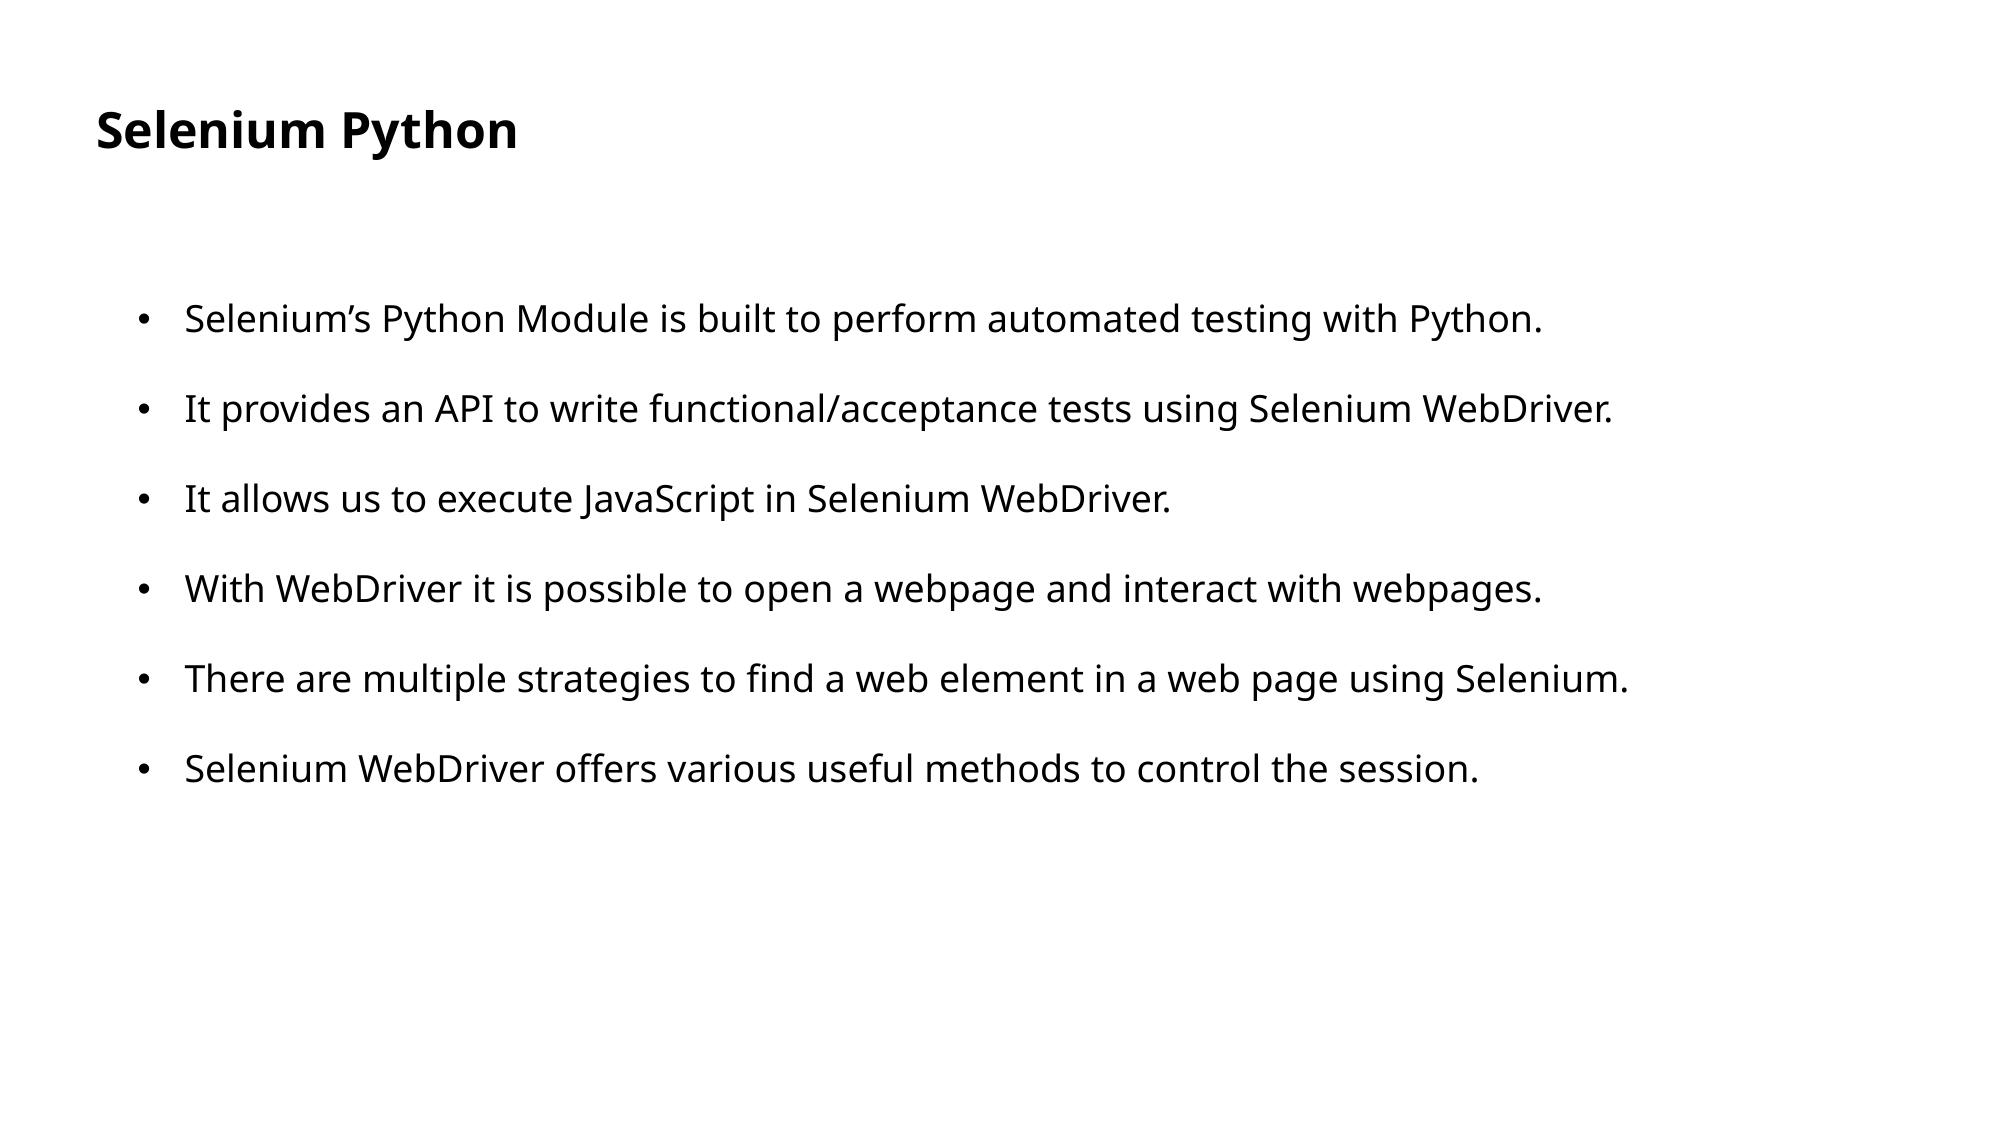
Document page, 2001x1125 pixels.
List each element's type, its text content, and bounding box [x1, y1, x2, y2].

text_box Selenium Python [81, 91, 1849, 167]
text_box Selenium’s Python Module is built to perform automated testing with Python. It provides an API to write functional/acceptance tests using Selenium WebDriver. It allows us to execute JavaScript in Selenium WebDriver. With WebDriver it is possible to open a webpage and interact with webpages. There are multiple strategies to find a web element in a web page using Selenium. Selenium WebDriver offers various useful methods to control the session. [122, 288, 1906, 798]
